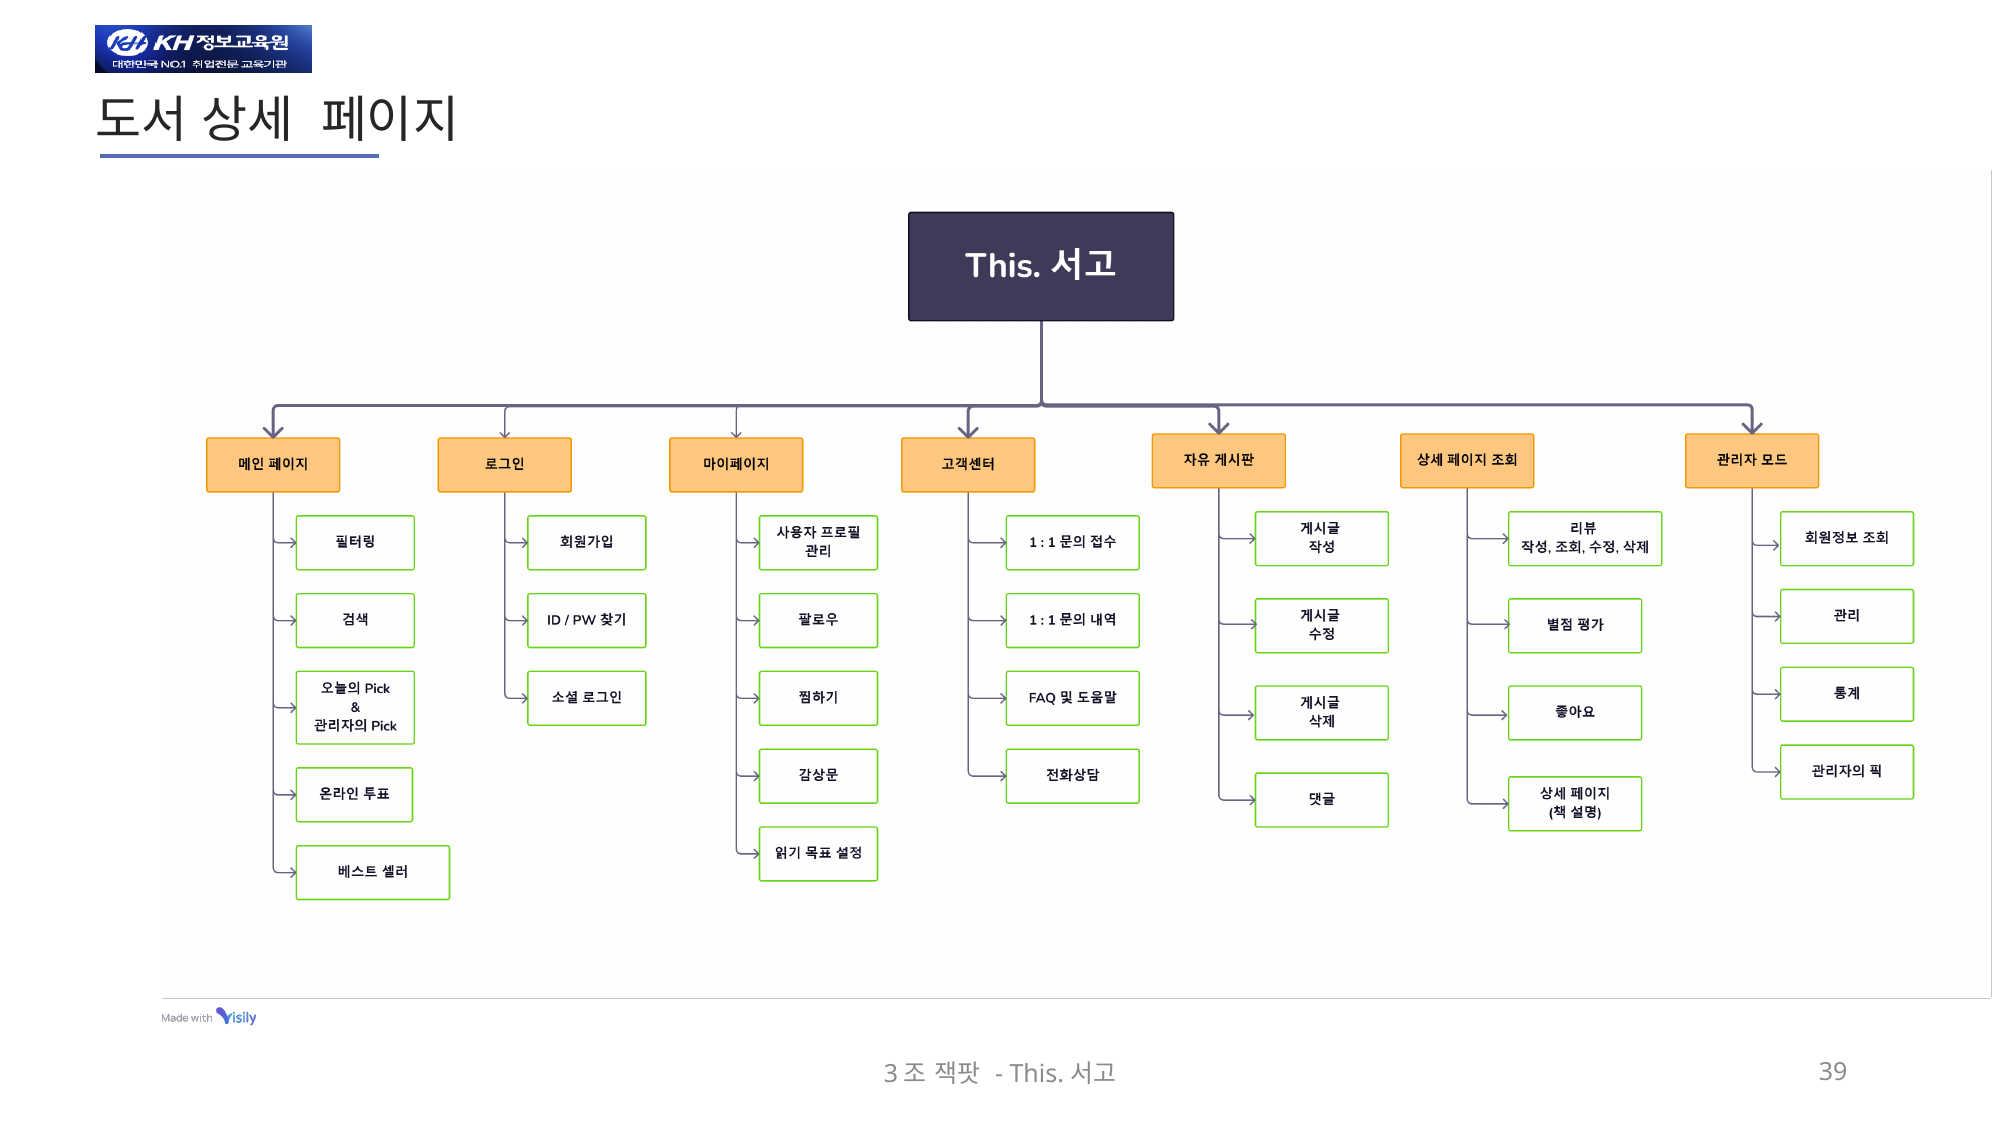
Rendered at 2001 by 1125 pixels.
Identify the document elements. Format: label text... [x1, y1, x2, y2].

footer 3조 잭팟 - This.서고 [662, 1042, 1338, 1103]
text_box 도서 상세 페이지 [95, 72, 658, 148]
picture [152, 160, 2000, 1037]
slide_number 37 [1412, 1042, 1863, 1103]
picture [94, 25, 312, 73]
